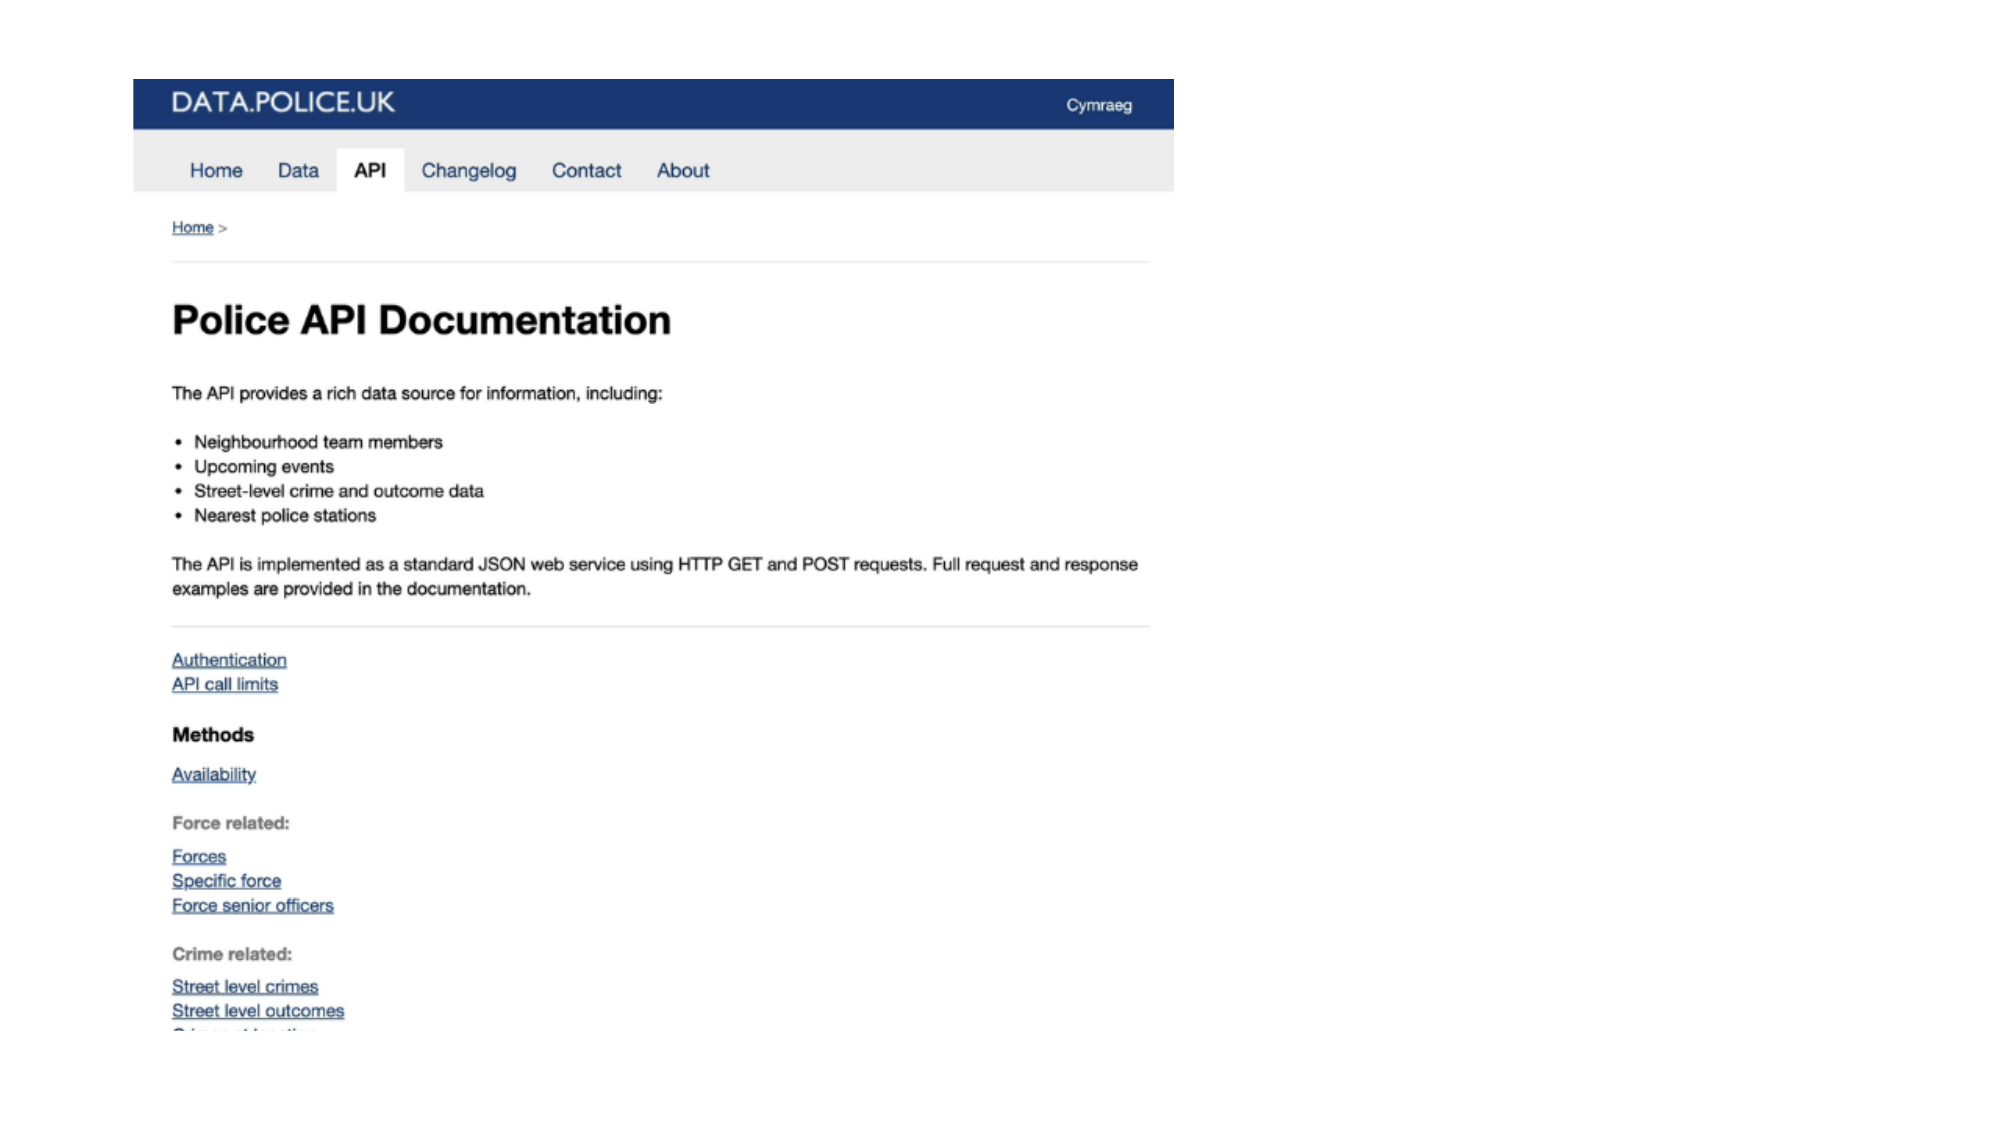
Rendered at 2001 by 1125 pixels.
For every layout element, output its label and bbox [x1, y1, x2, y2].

picture [133, 79, 1174, 1031]
